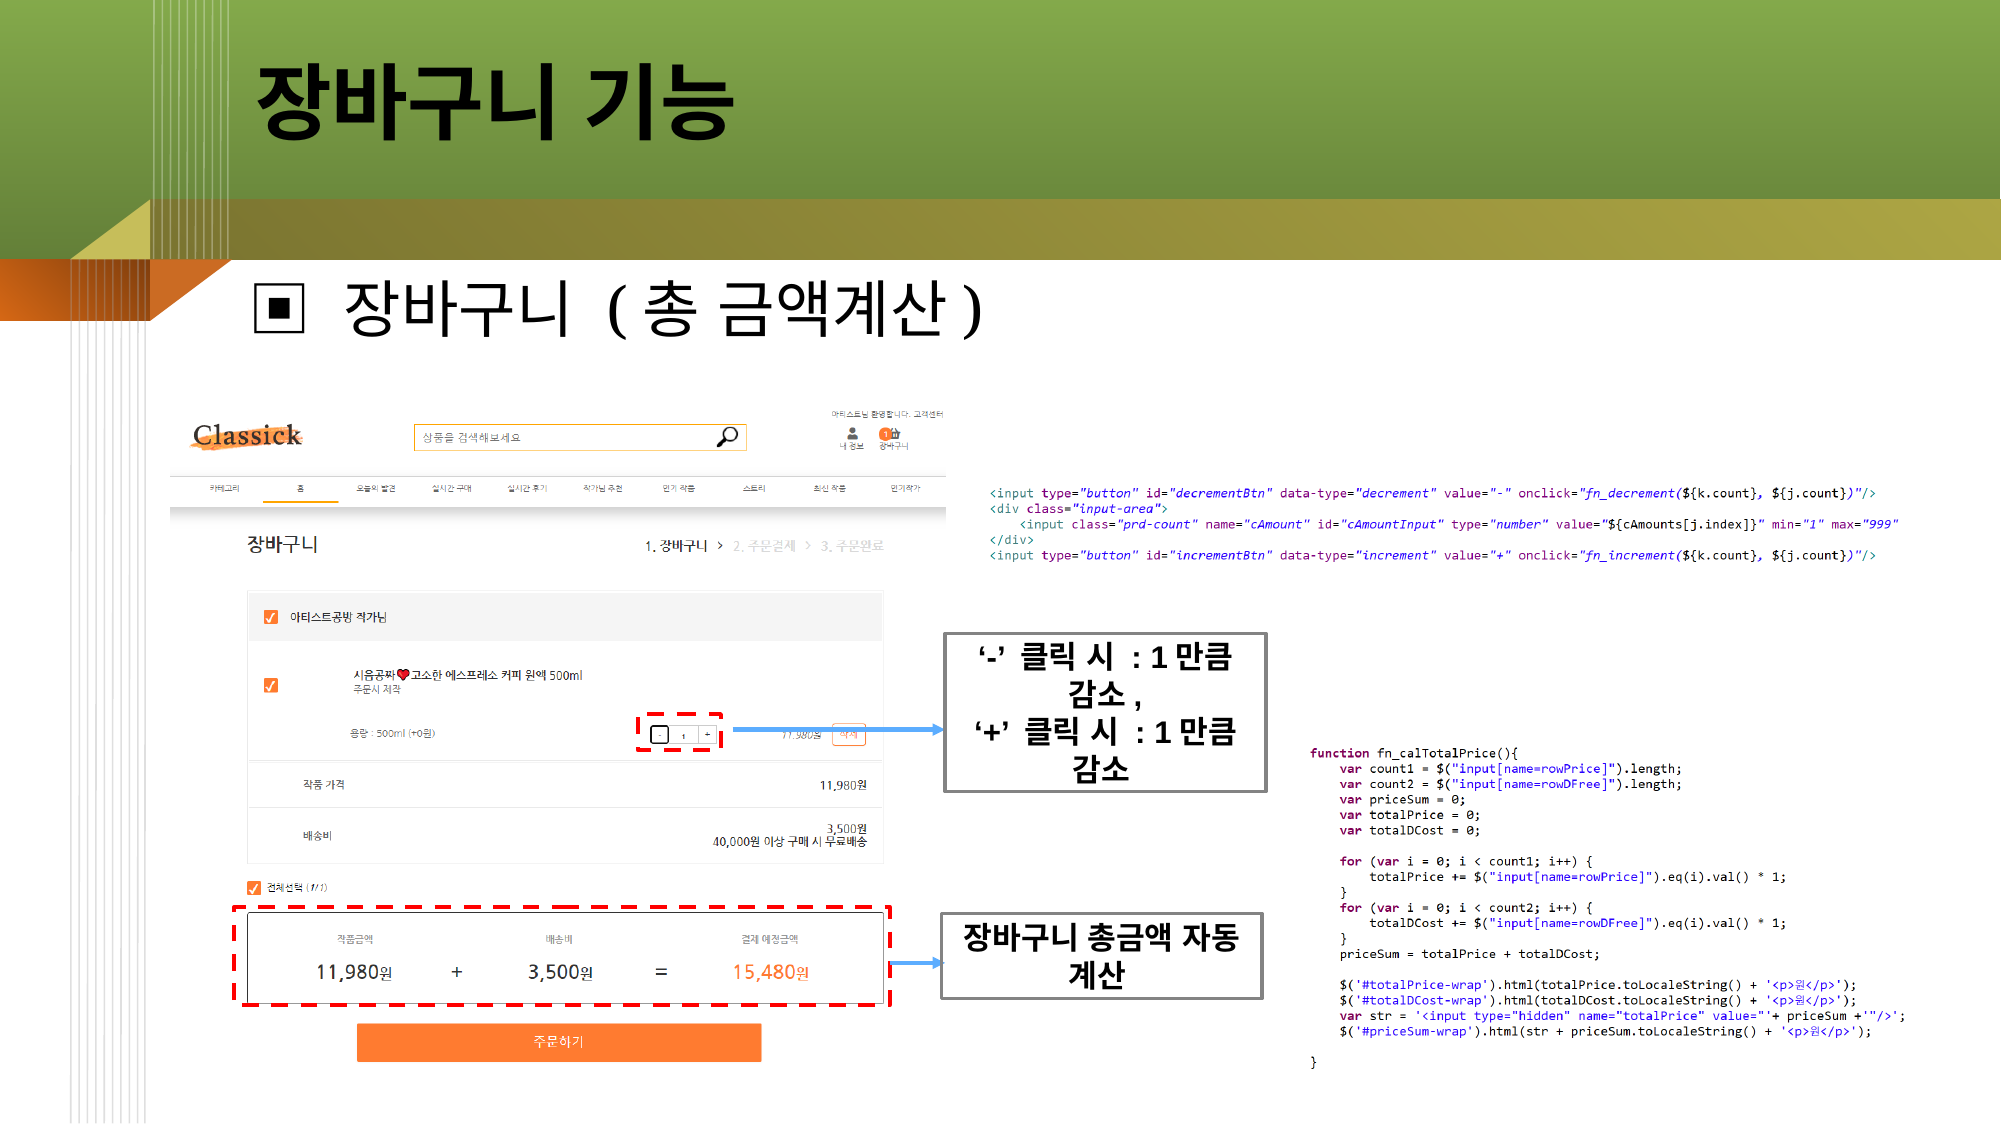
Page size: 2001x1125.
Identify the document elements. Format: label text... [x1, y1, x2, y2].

text_box 장바구니 총금액 자동 계산 [954, 912, 1264, 1000]
text_box ‘-’ 클릭 시 : 1만큼 감소, ‘+’ 클릭 시 : 1만큼 감소 [954, 632, 1268, 793]
picture [986, 481, 1901, 563]
title 장바구니 기능 [240, 6, 1916, 194]
list ▣ 장바구니 (총 금액계산) [233, 262, 1900, 1005]
picture [169, 403, 946, 1075]
picture [1300, 739, 1914, 1075]
